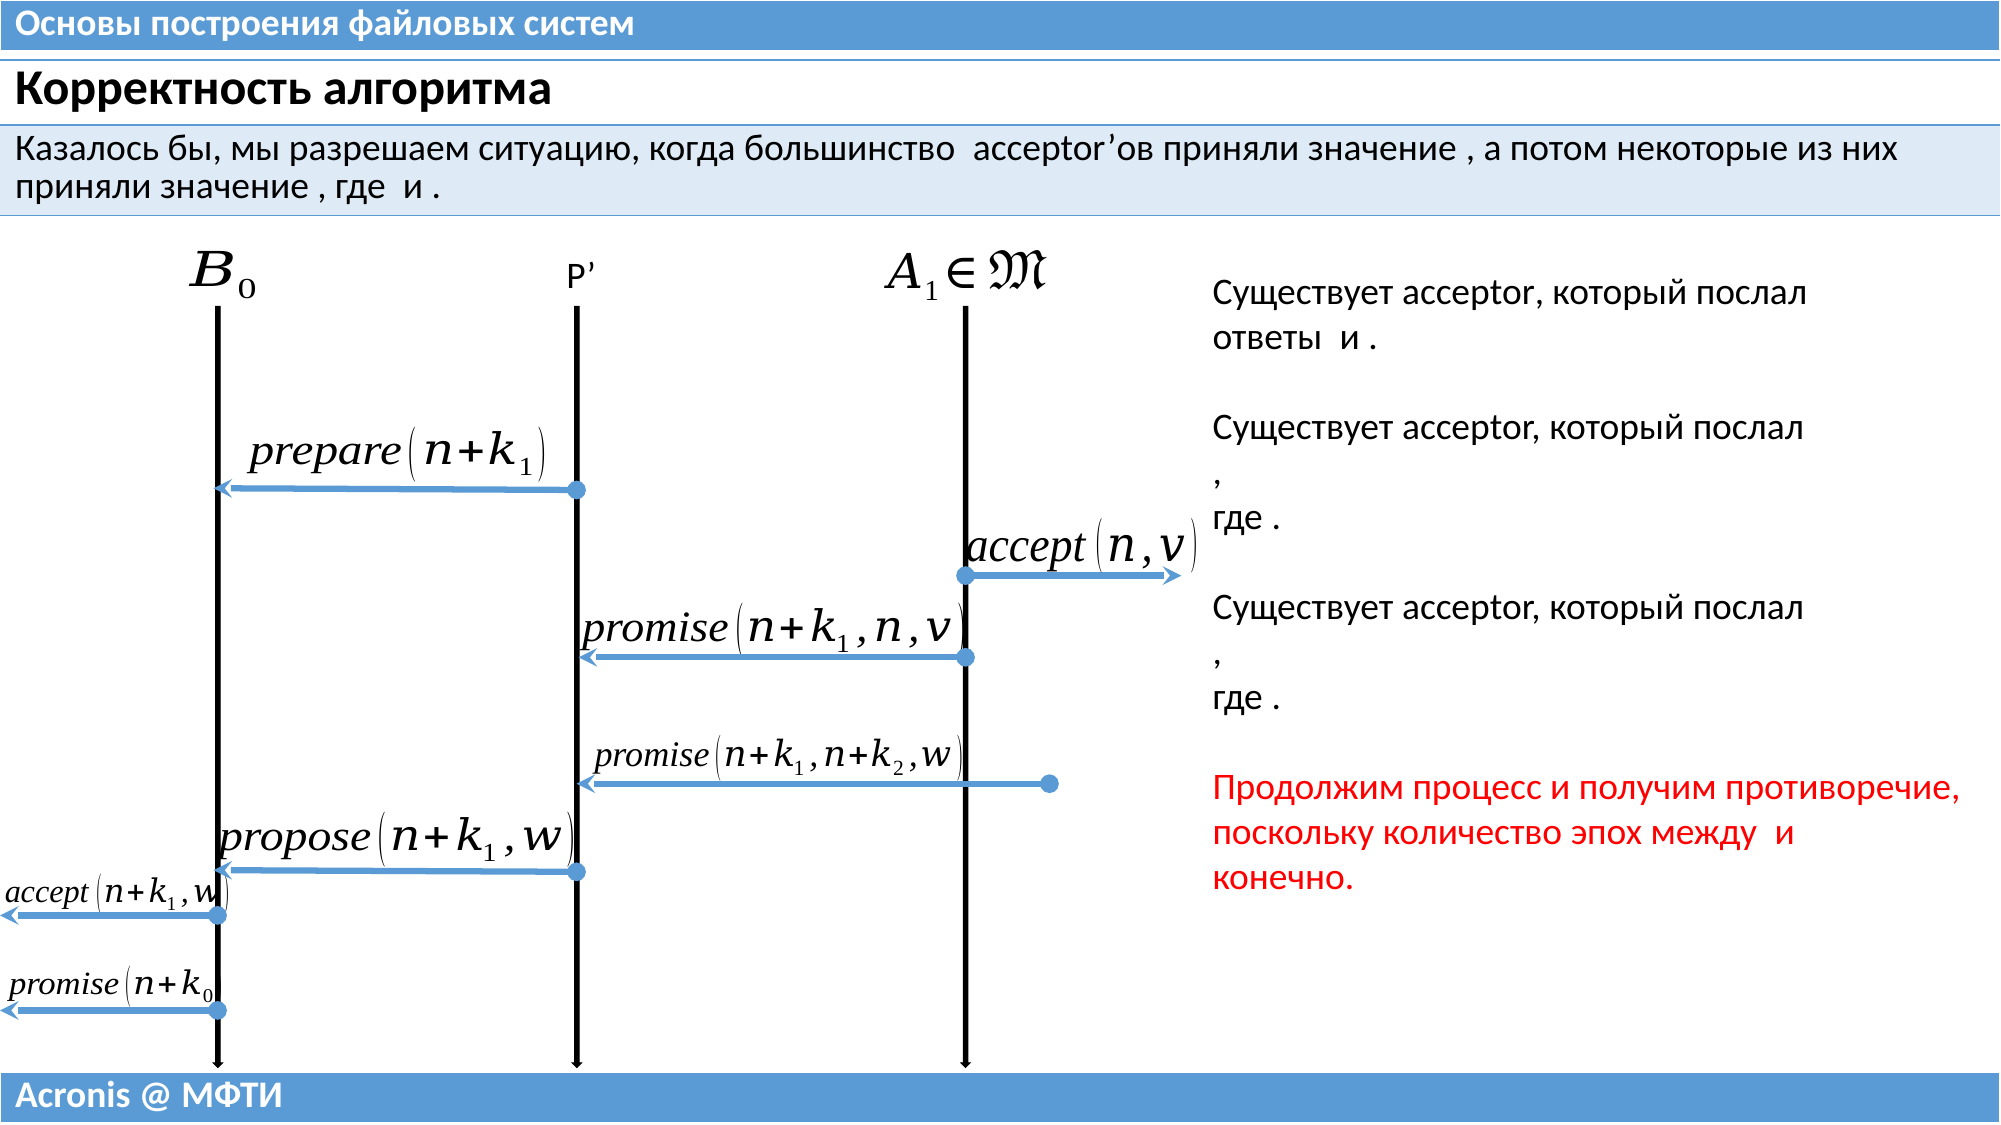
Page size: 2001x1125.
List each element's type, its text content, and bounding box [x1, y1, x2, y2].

text_box [962, 667, 969, 781]
text_box [214, 490, 222, 869]
text_box [214, 872, 222, 906]
text_box [573, 499, 581, 863]
table_header Acronis @ МФТИ [1, 1073, 1999, 1122]
text_box [210, 1019, 225, 1069]
text_box [573, 305, 581, 481]
text_box [214, 305, 222, 487]
table_header Основы построения файловых систем [1, 1, 1999, 50]
text_box [214, 924, 222, 1001]
text_box P’ [545, 244, 618, 304]
text_box [958, 787, 973, 1069]
text_box [962, 585, 969, 648]
text_box [569, 881, 584, 1069]
text_box [962, 305, 969, 566]
